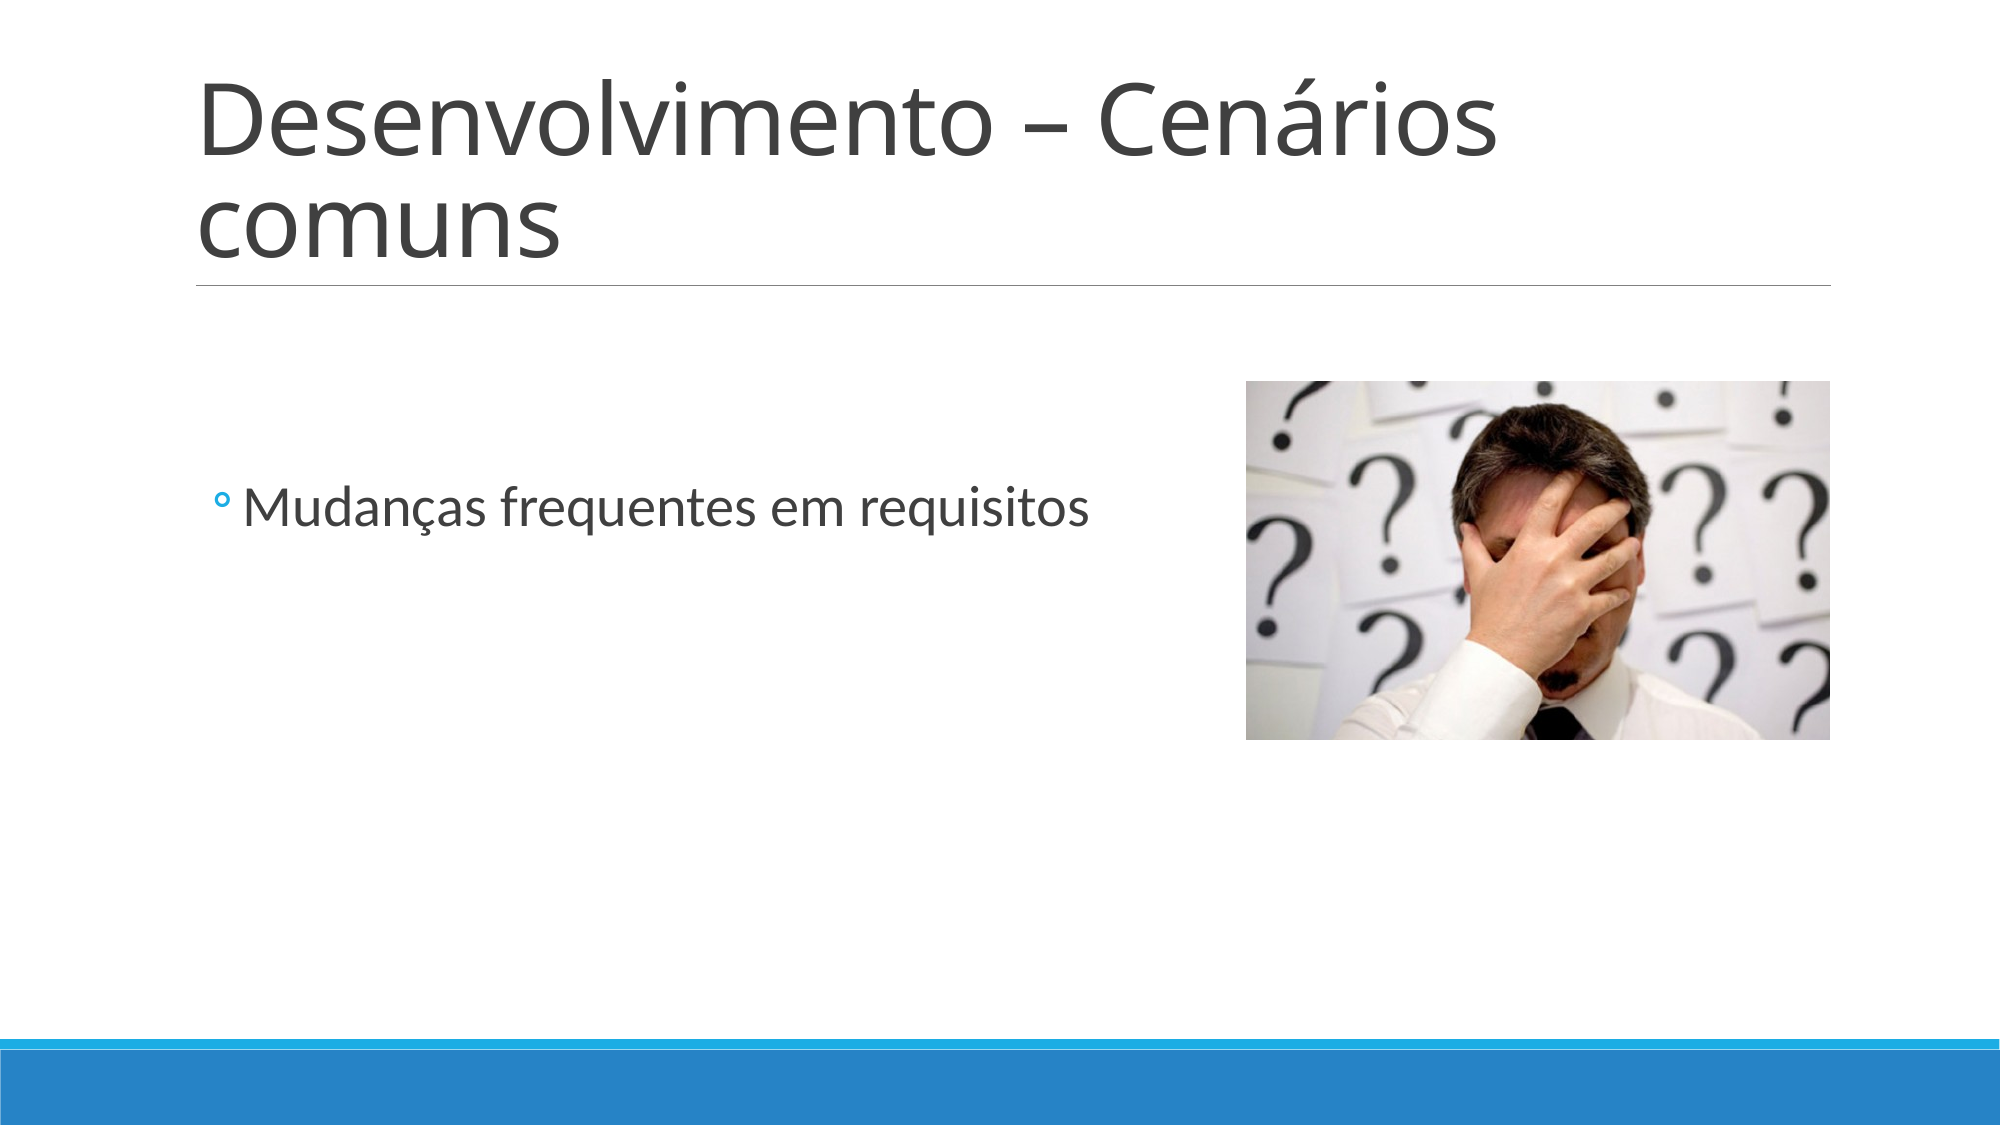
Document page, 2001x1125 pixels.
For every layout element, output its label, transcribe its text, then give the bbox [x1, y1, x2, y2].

list Mudanças frequentes em requisitos [180, 302, 1230, 963]
picture [1246, 380, 1831, 741]
title Desenvolvimento – Cenários comuns [180, 47, 1830, 285]
